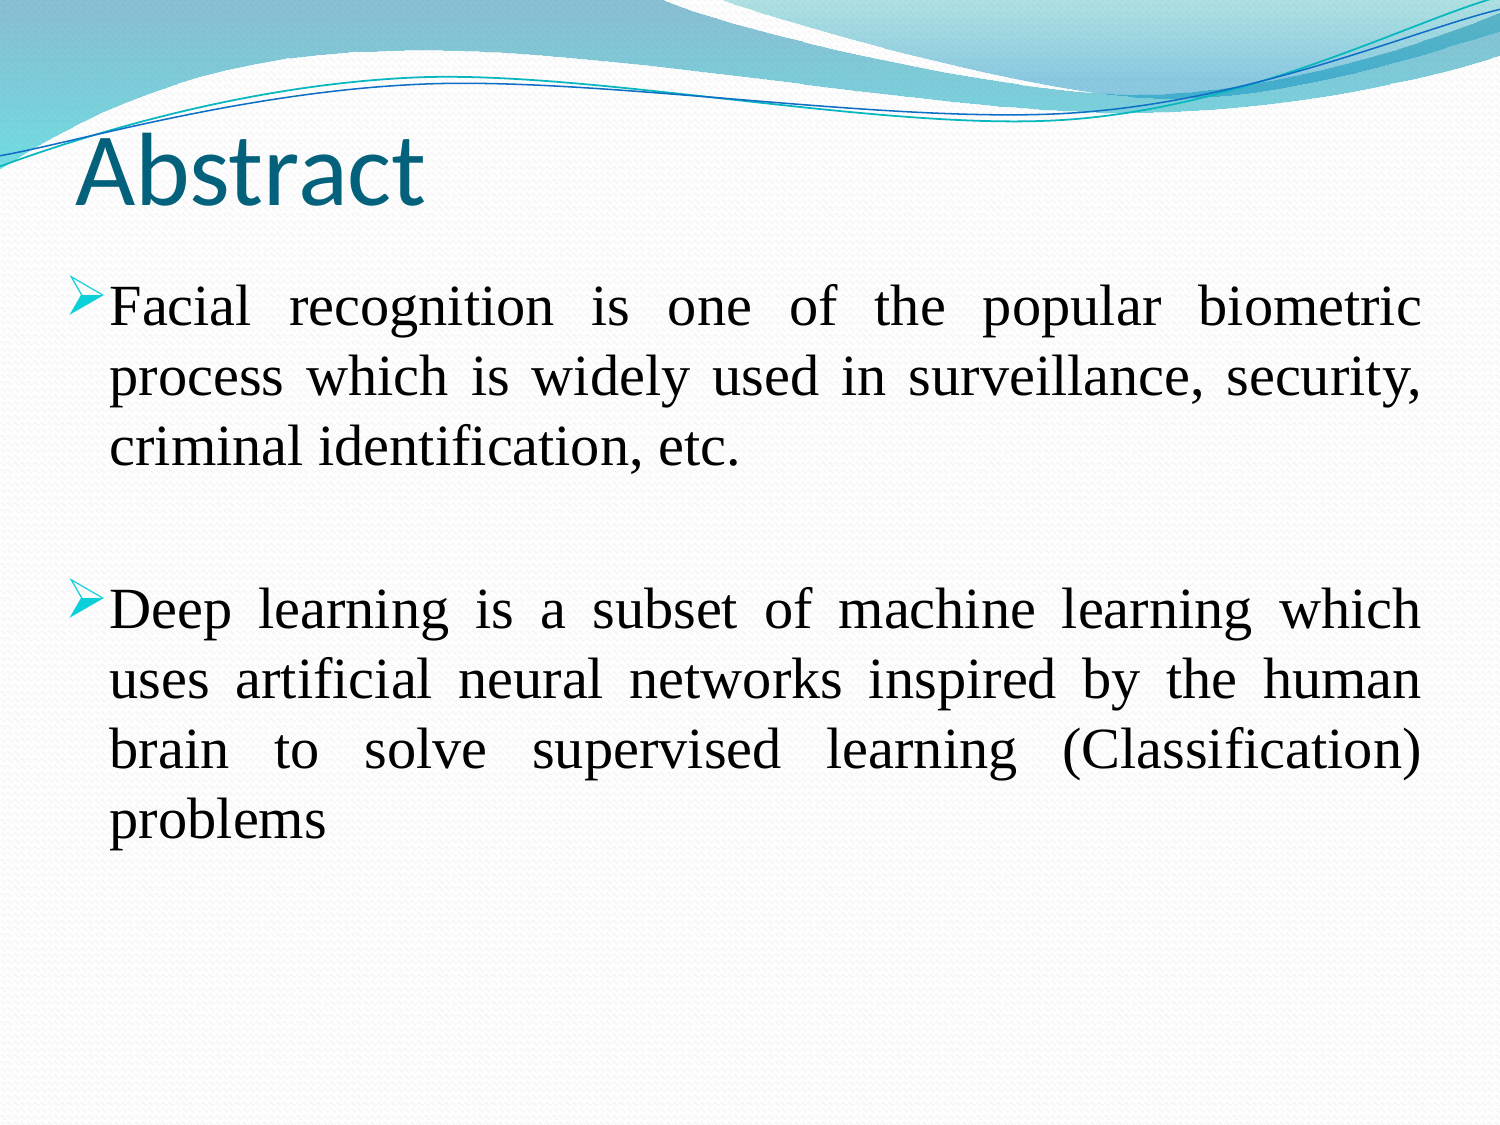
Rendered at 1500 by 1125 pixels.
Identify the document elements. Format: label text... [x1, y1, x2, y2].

list Facial recognition is one of the popular biometric process which is widely used in surveillance, security, criminal identification, etc. Deep learning is a subset of machine learning which uses artificial neural networks inspired by the human brain to solve supervised learning (Classification) problems [50, 178, 1438, 1009]
title Abstract [75, 39, 1425, 178]
